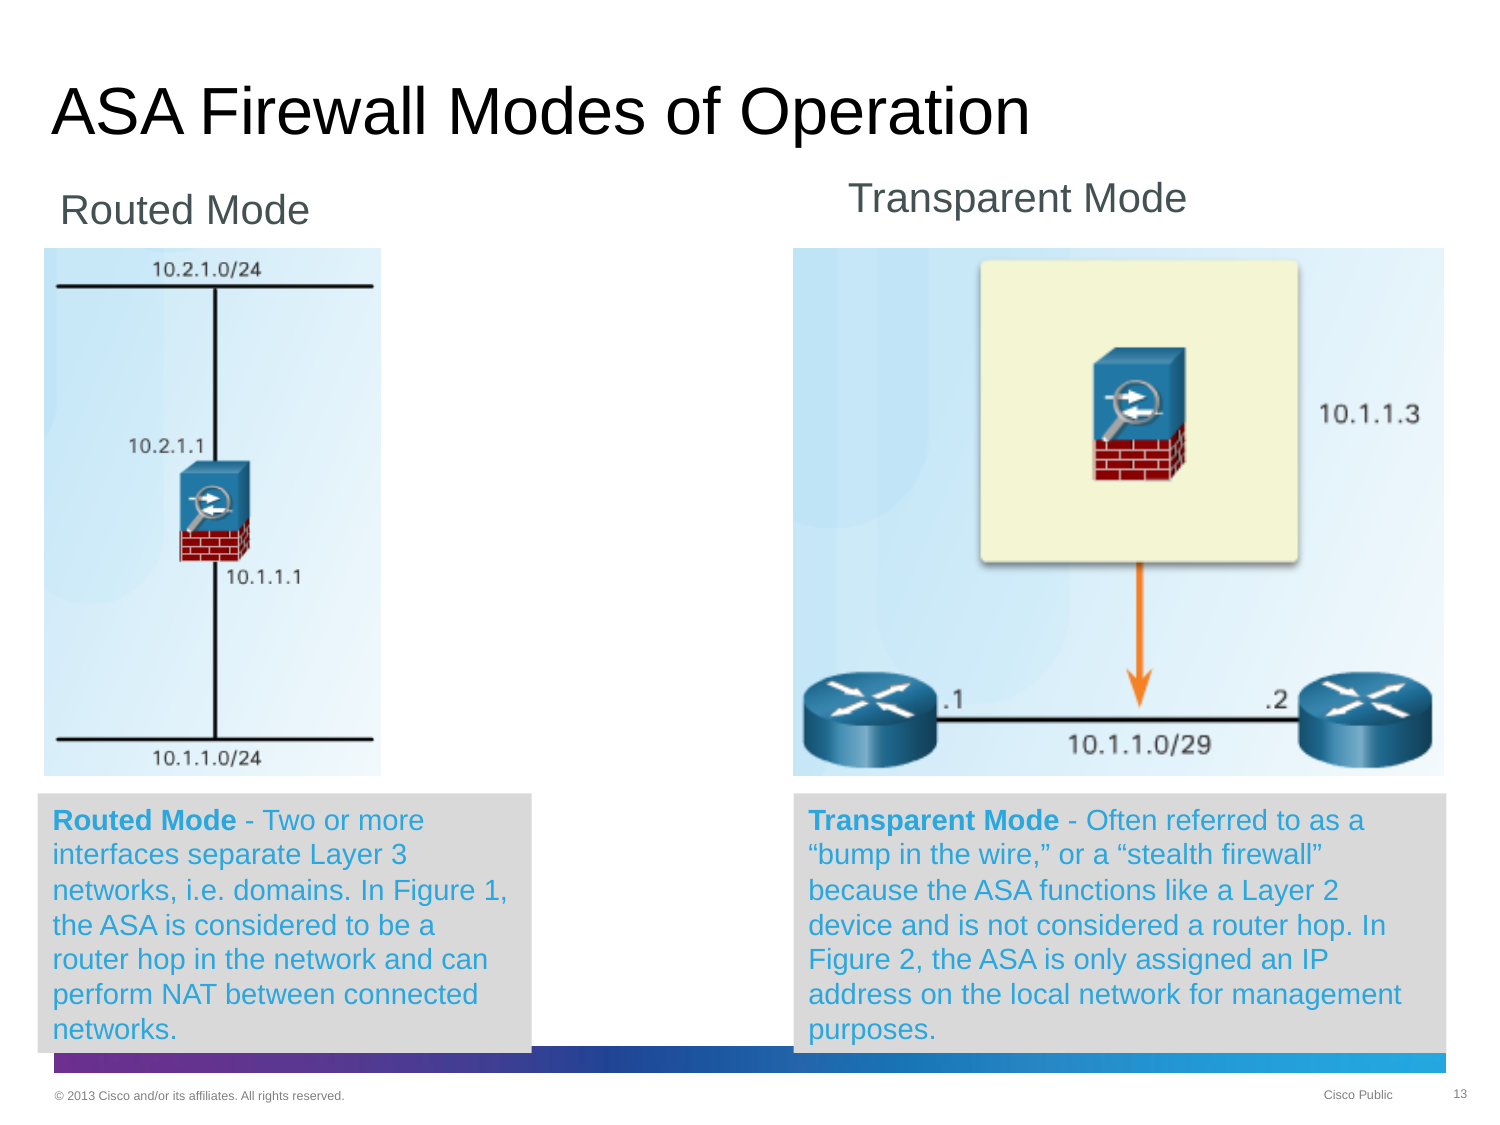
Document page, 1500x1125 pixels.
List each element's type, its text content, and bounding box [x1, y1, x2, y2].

text_box Routed Mode [44, 179, 381, 247]
picture [54, 1046, 1446, 1073]
text_box Transparent Mode [833, 166, 1328, 236]
title ASA Firewall Modes of Operation [37, 17, 1447, 155]
picture [793, 247, 1444, 776]
text_box Routed Mode - Two or more interfaces separate Layer 3 networks, i.e. domains. In Figure 1, the ASA is considered to be a router hop in the network and can perform NAT between connected networks. [37, 793, 532, 1053]
picture [44, 247, 381, 776]
text_box Transparent Mode - Often referred to as a “bump in the wire,” or a “stealth firewall” because the ASA functions like a Layer 2 device and is not considered a router hop. In Figure 2, the ASA is only assigned an IP address on the local network for management purposes. [793, 793, 1447, 1053]
